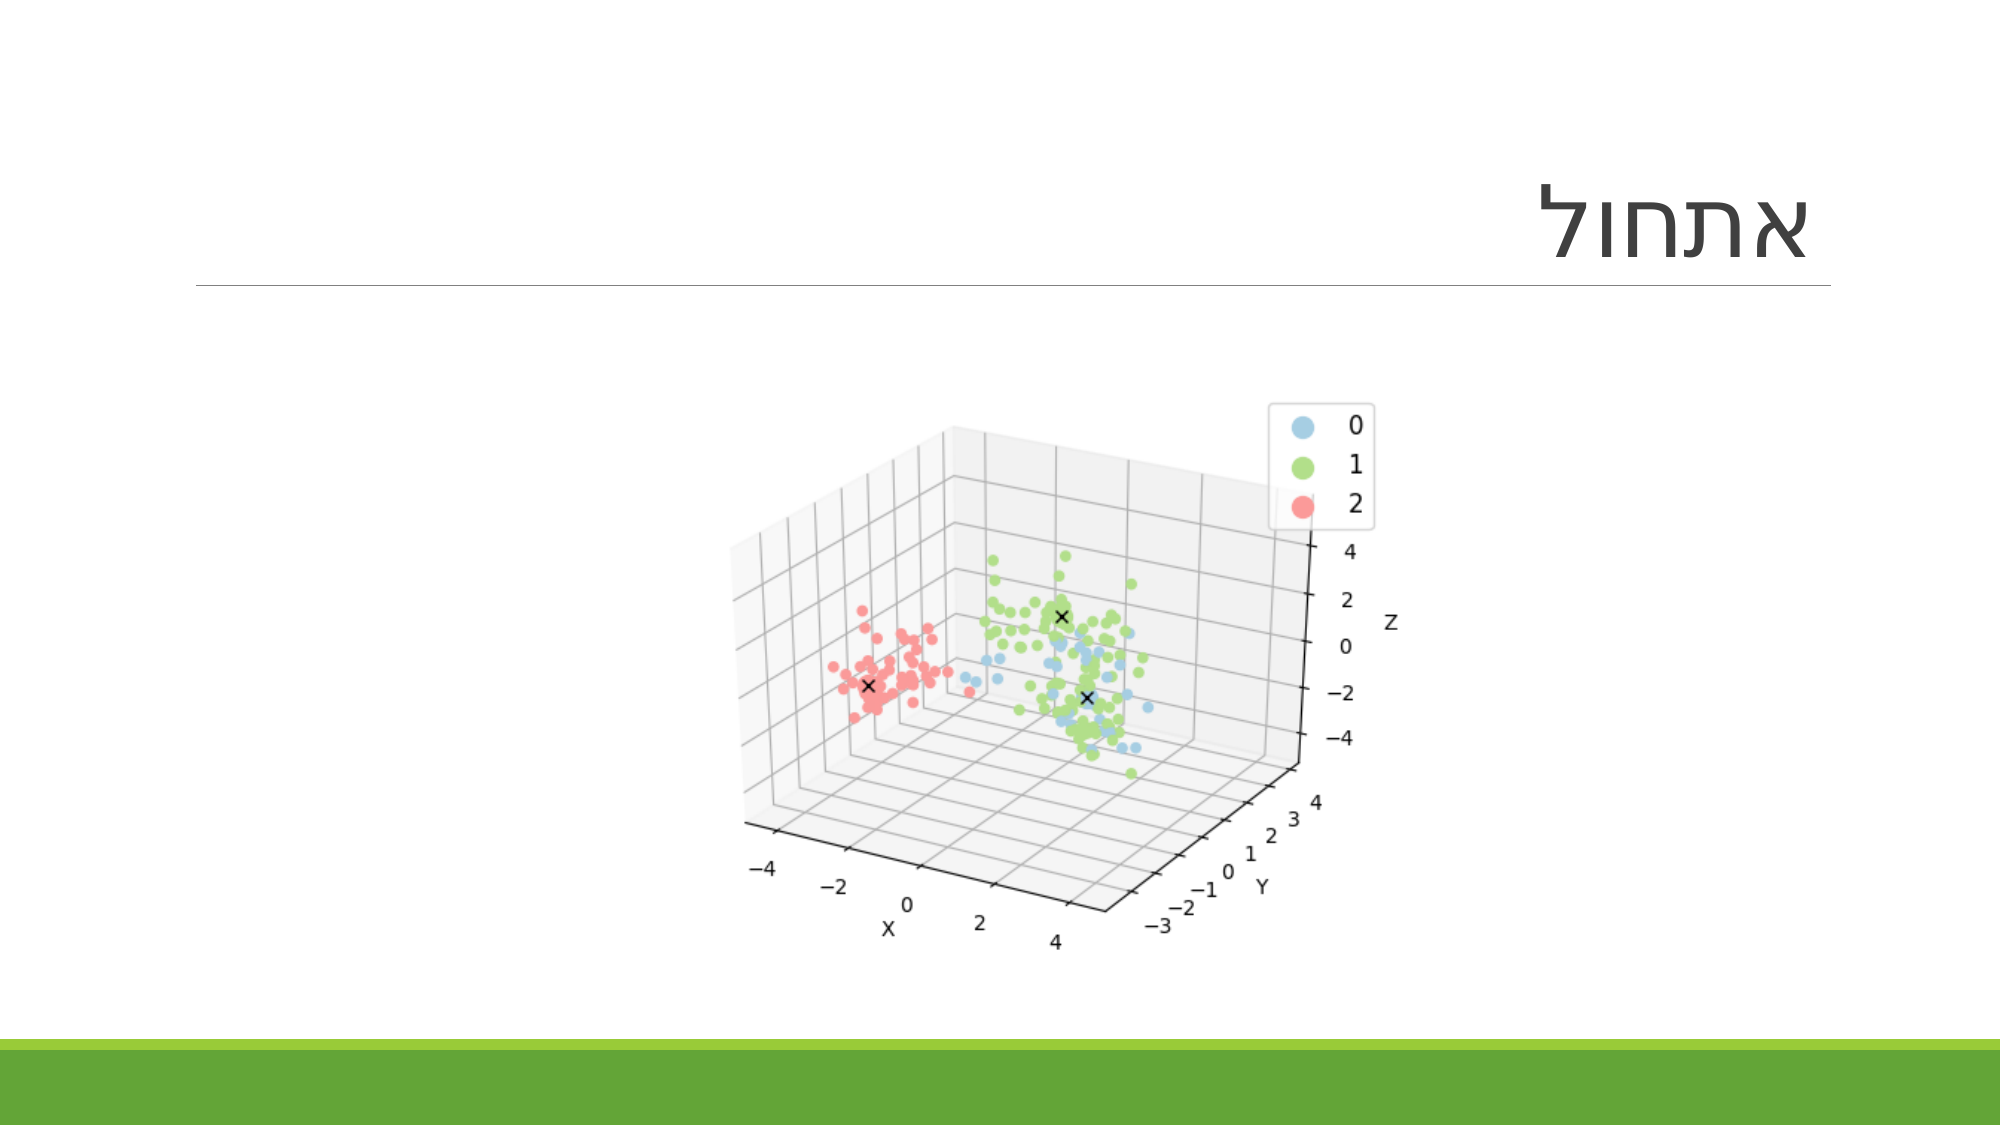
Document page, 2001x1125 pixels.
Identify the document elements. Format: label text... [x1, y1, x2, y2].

title אתחול [180, 47, 1830, 285]
picture [528, 304, 1482, 1026]
